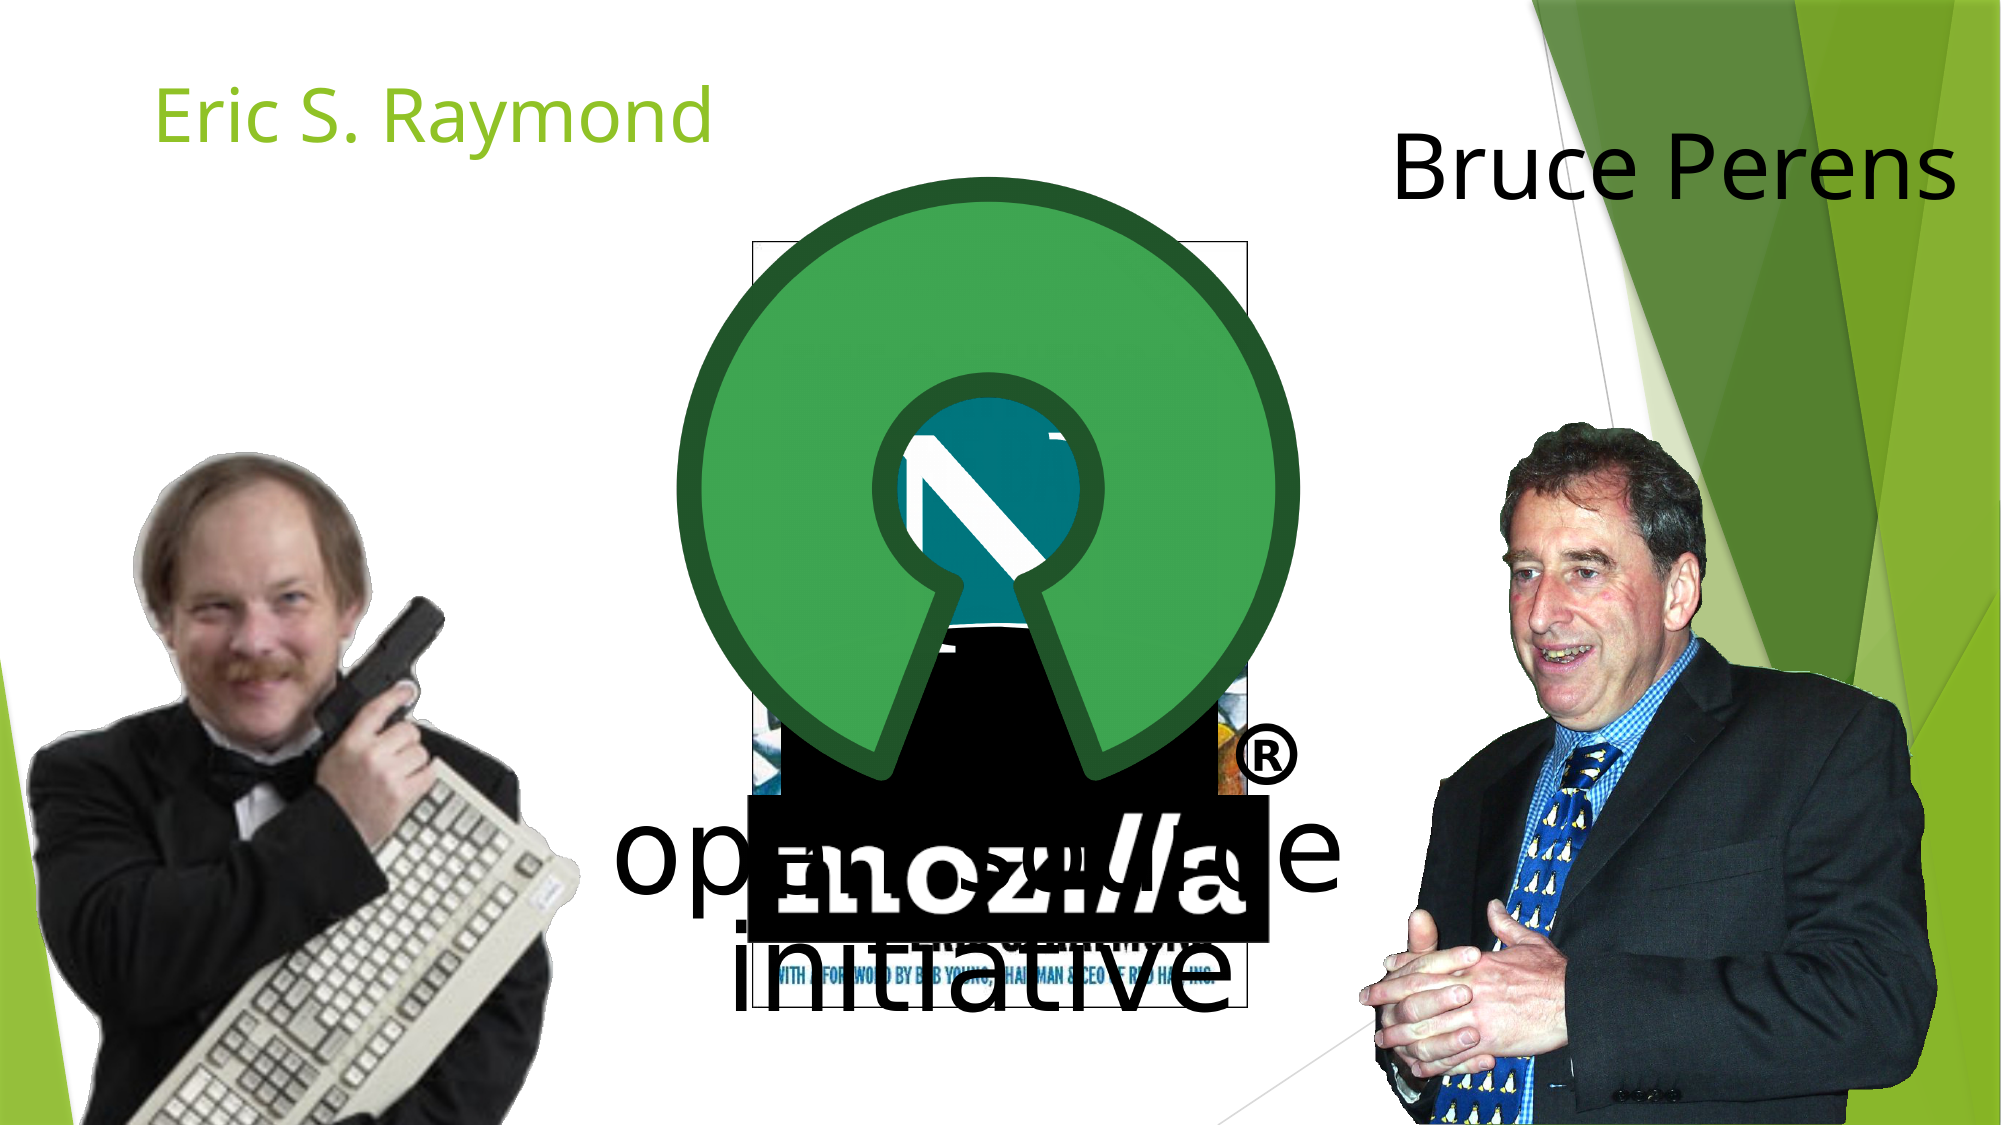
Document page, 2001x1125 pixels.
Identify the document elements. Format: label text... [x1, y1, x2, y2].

text_box Bruce Perens [1376, 61, 2000, 279]
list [0, 410, 574, 1125]
picture [578, 61, 2000, 1125]
title Eric S. Raymond [137, 59, 811, 278]
